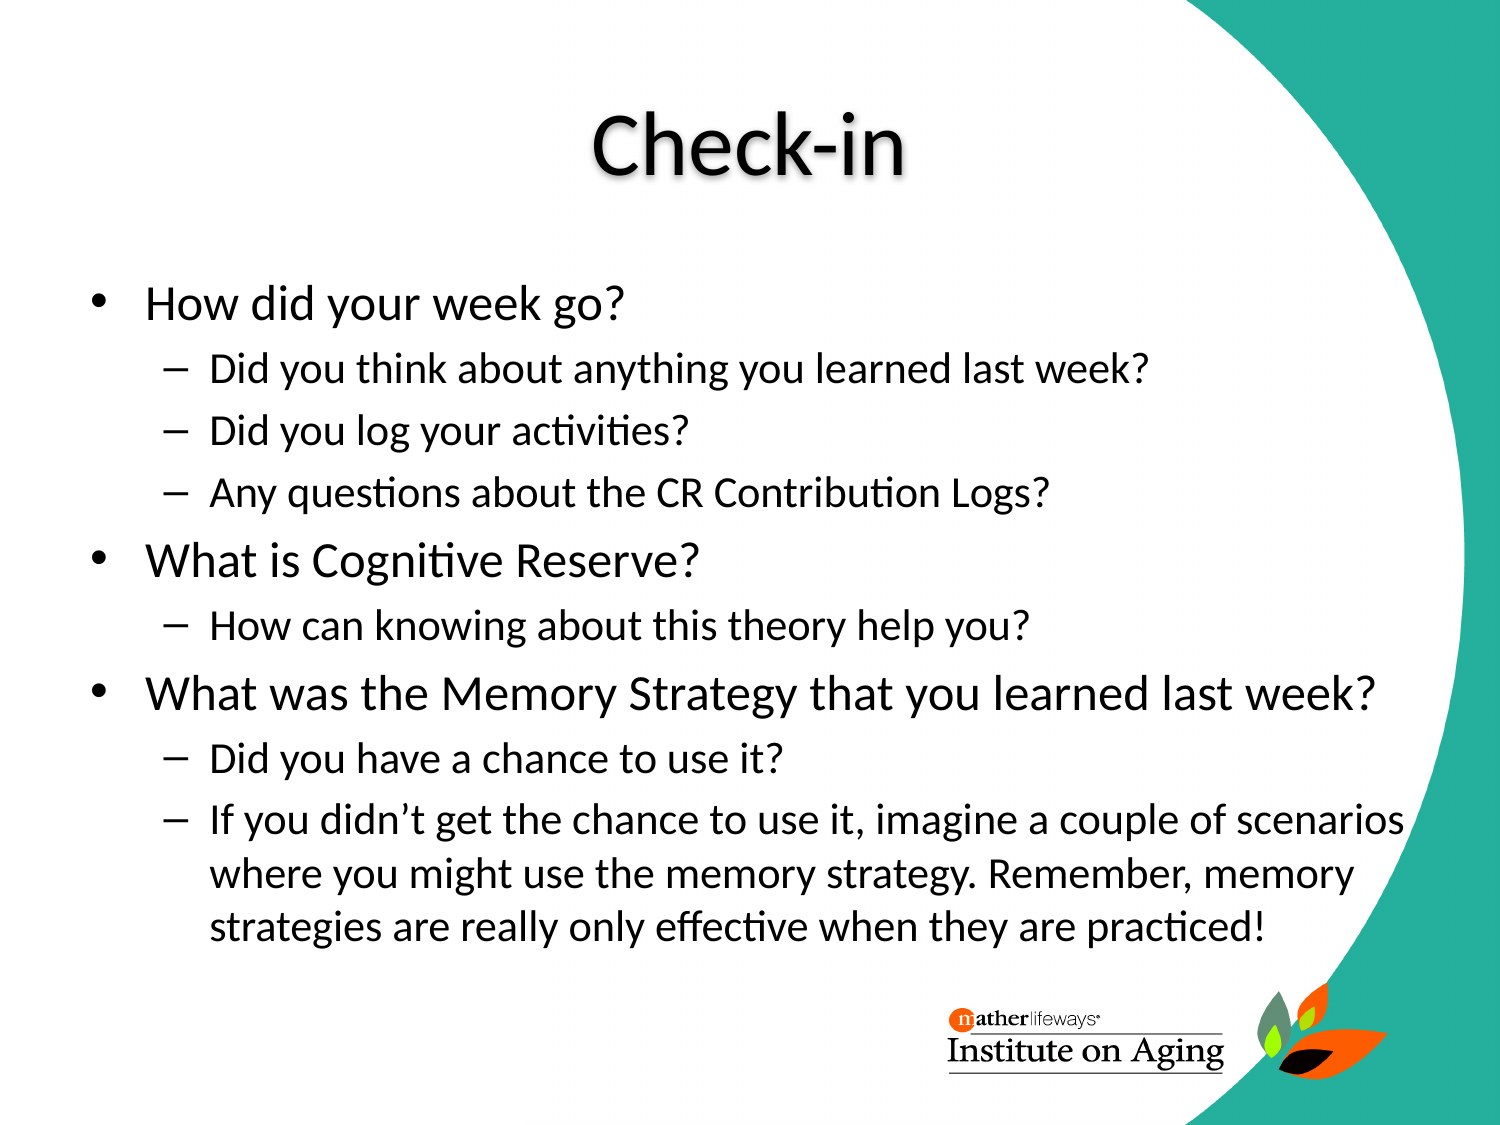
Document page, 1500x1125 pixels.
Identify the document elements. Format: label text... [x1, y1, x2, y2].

title Check-in [74, 44, 1426, 233]
picture [525, 0, 1500, 1125]
list How did your week go? Did you think about anything you learned last week? Did you log your activities? Any questions about the CR Contribution Logs? What is Cognitive Reserve? How can knowing about this theory help you? What was the Memory Strategy that you learned last week? Did you have a chance to use it? If you didn’t get the chance to use it, imagine a couple of scenarios where you might use the memory strategy. Remember, memory strategies are really only effective when they are practiced! [75, 262, 1425, 1005]
